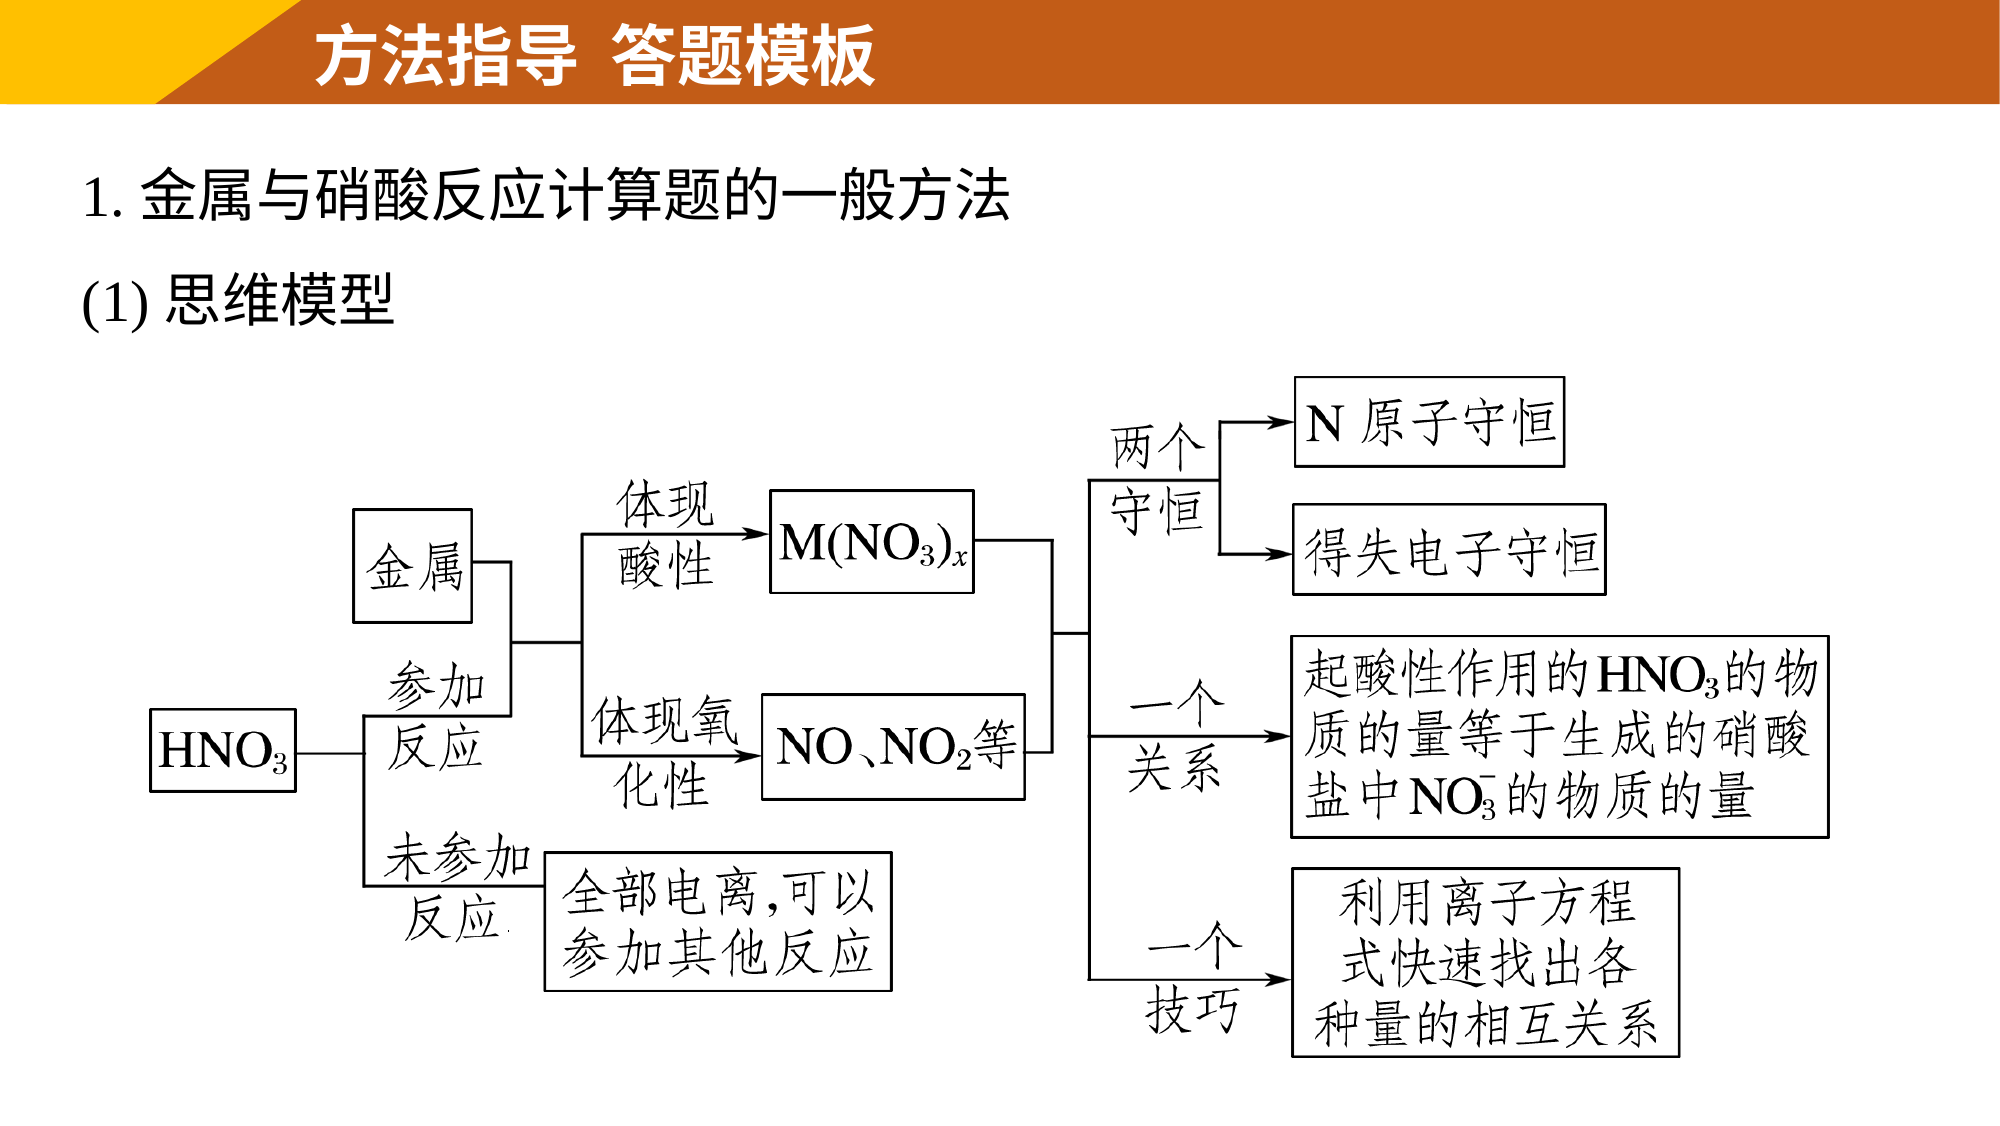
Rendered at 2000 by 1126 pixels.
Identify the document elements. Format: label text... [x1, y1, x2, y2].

text_box [302, 0, 2000, 106]
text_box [0, 0, 302, 105]
text_box 方法指导 答题模板 [304, 5, 893, 101]
text_box 1.金属与硝酸反应计算题的一般方法 (1)思维模型 [61, 113, 1930, 344]
picture [137, 366, 1837, 1067]
